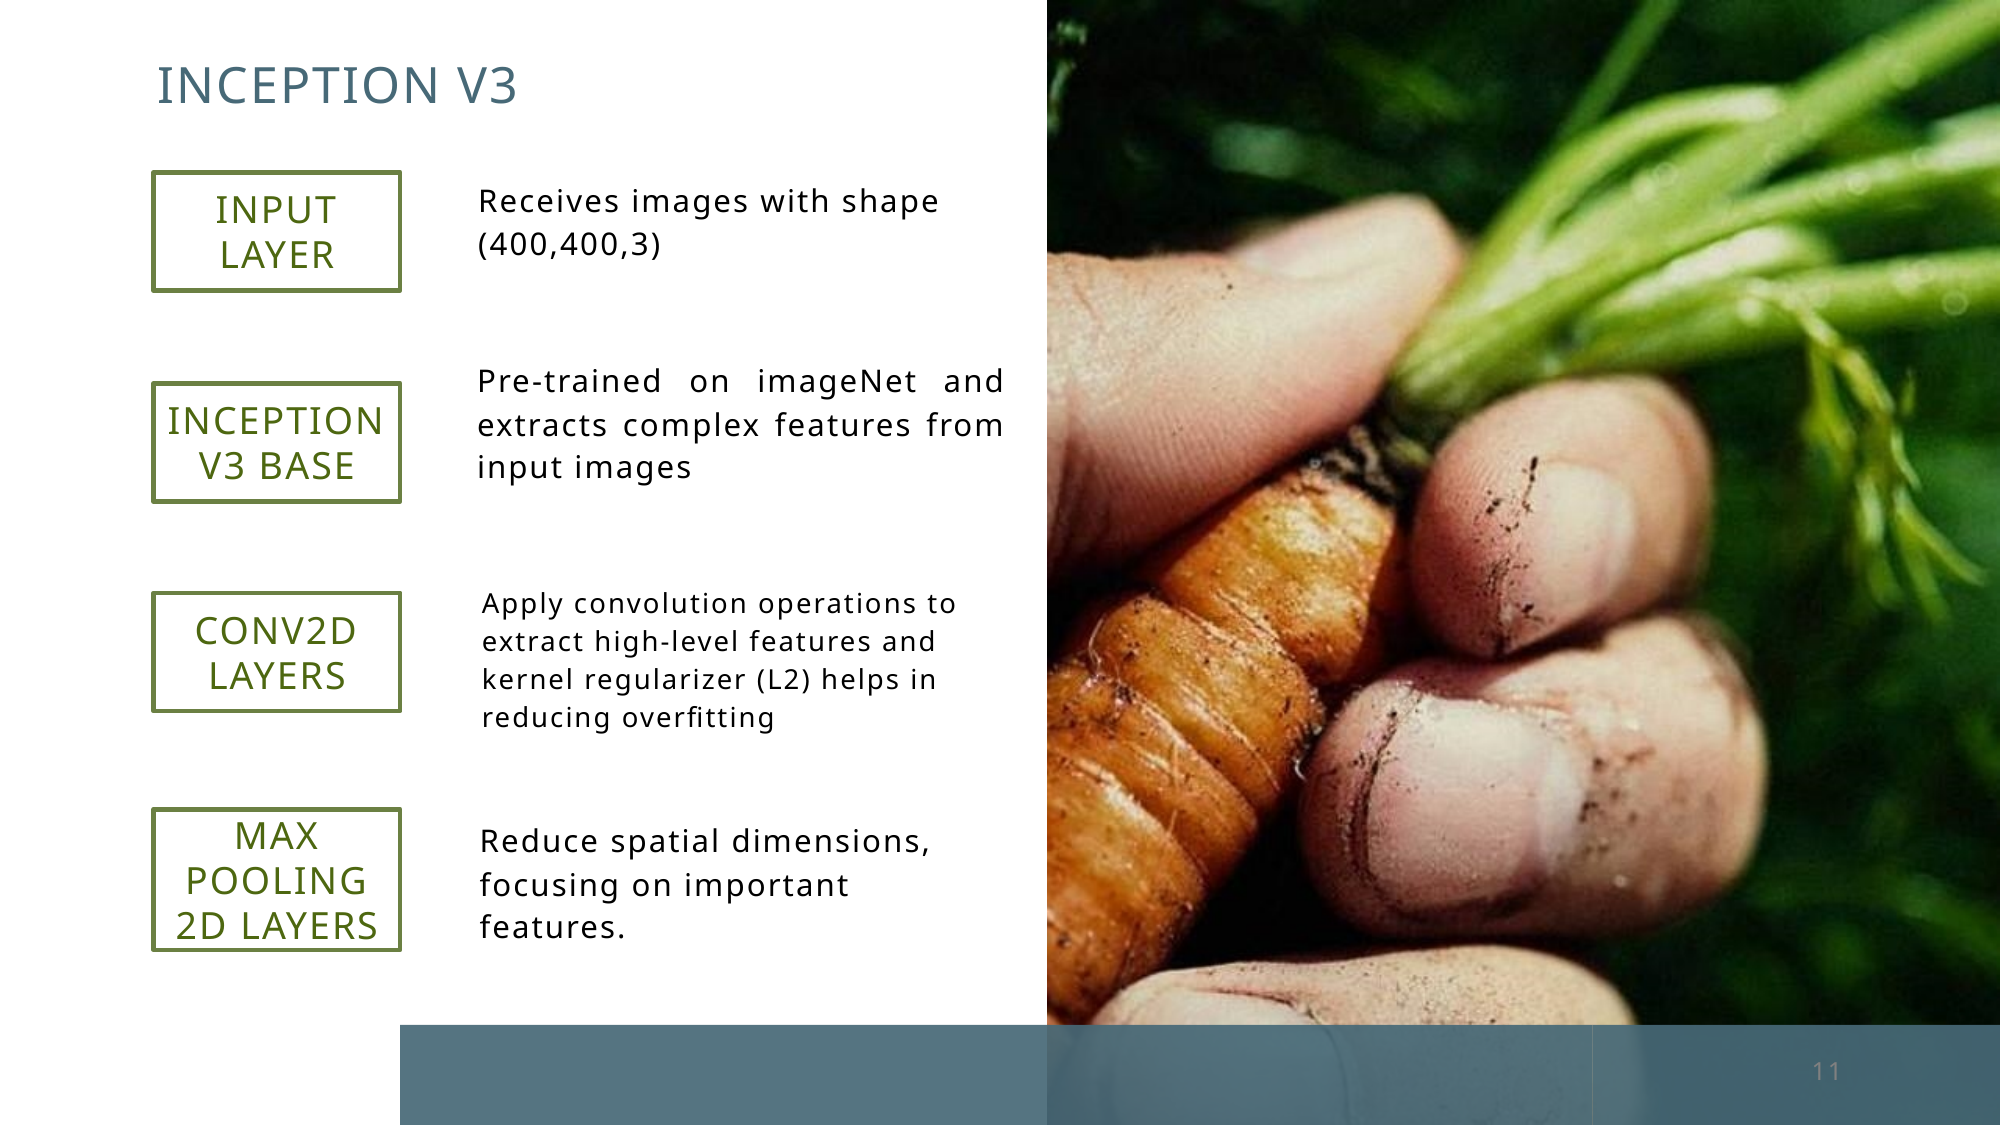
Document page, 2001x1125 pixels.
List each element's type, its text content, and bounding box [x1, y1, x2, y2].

text_box MAX POOLING 2D LAYERS [153, 809, 401, 950]
list INCEPTION V3 BASE [151, 381, 402, 504]
footer [400, 1024, 1047, 1125]
list Input LAYER​ [151, 170, 402, 293]
title INCEPTION V3 [143, 28, 997, 147]
list CONV2D LAYERS [151, 591, 402, 713]
list Pre-trained on imageNet and extracts complex features from input images​ [462, 348, 1022, 516]
picture [1047, 0, 2000, 1125]
text_box Reduce spatial dimensions, focusing on important features.​ [464, 808, 1020, 976]
list Apply convolution operations to extract high-level features and kernel regularizer (L2) helps in reducing overfitting [467, 574, 1022, 742]
list Receives images with shape (400,400,3) [463, 168, 997, 316]
